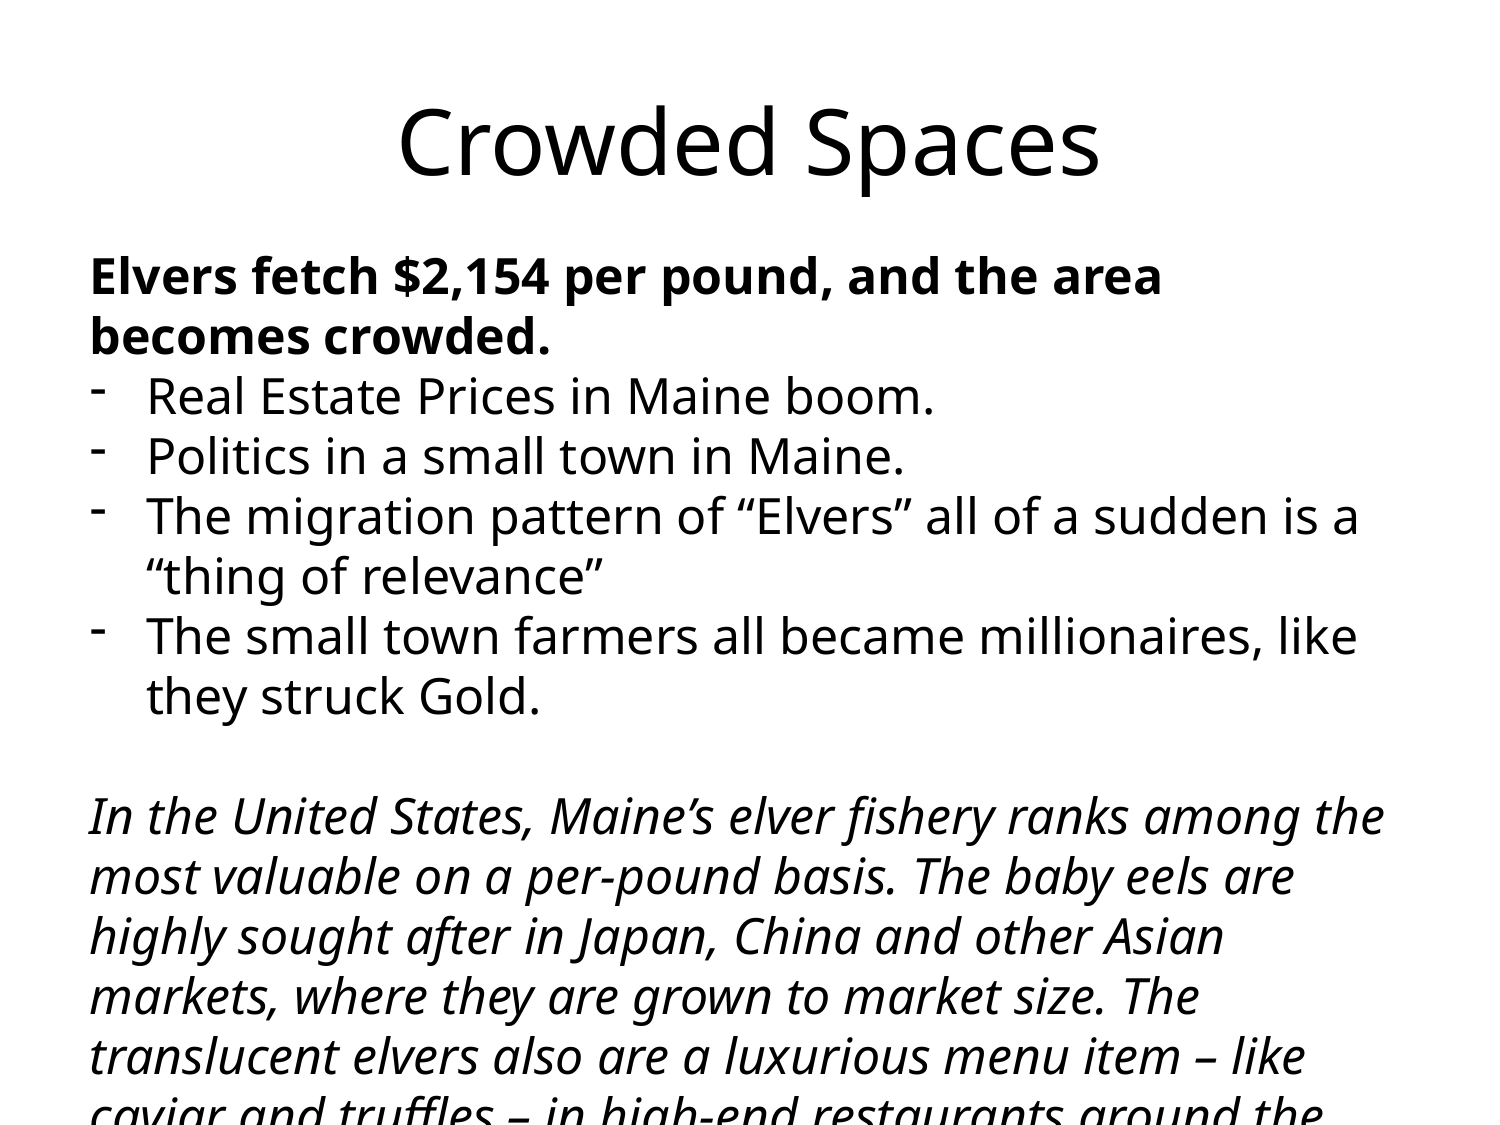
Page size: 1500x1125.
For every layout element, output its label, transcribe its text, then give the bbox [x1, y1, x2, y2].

text_box Elvers fetch $2,154 per pound, and the area becomes crowded. Real Estate Prices in Maine boom. Politics in a small town in Maine. The migration pattern of “Elvers” all of a sudden is a “thing of relevance” The small town farmers all became millionaires, like they struck Gold. In the United States, Maine’s elver fishery ranks among the most valuable on a per-pound basis. The baby eels are highly sought after in Japan, China and other Asian markets, where they are grown to market size. The translucent elvers also are a luxurious menu item – like caviar and truffles – in high-end restaurants around the globe. https://www.europol.europa.eu/media-press/newsroom/news/glass-eel-traffickers-earned-more-eur-37-million-illegal-exports-to-asia [74, 237, 1413, 1125]
title Crowded Spaces [75, 45, 1425, 233]
